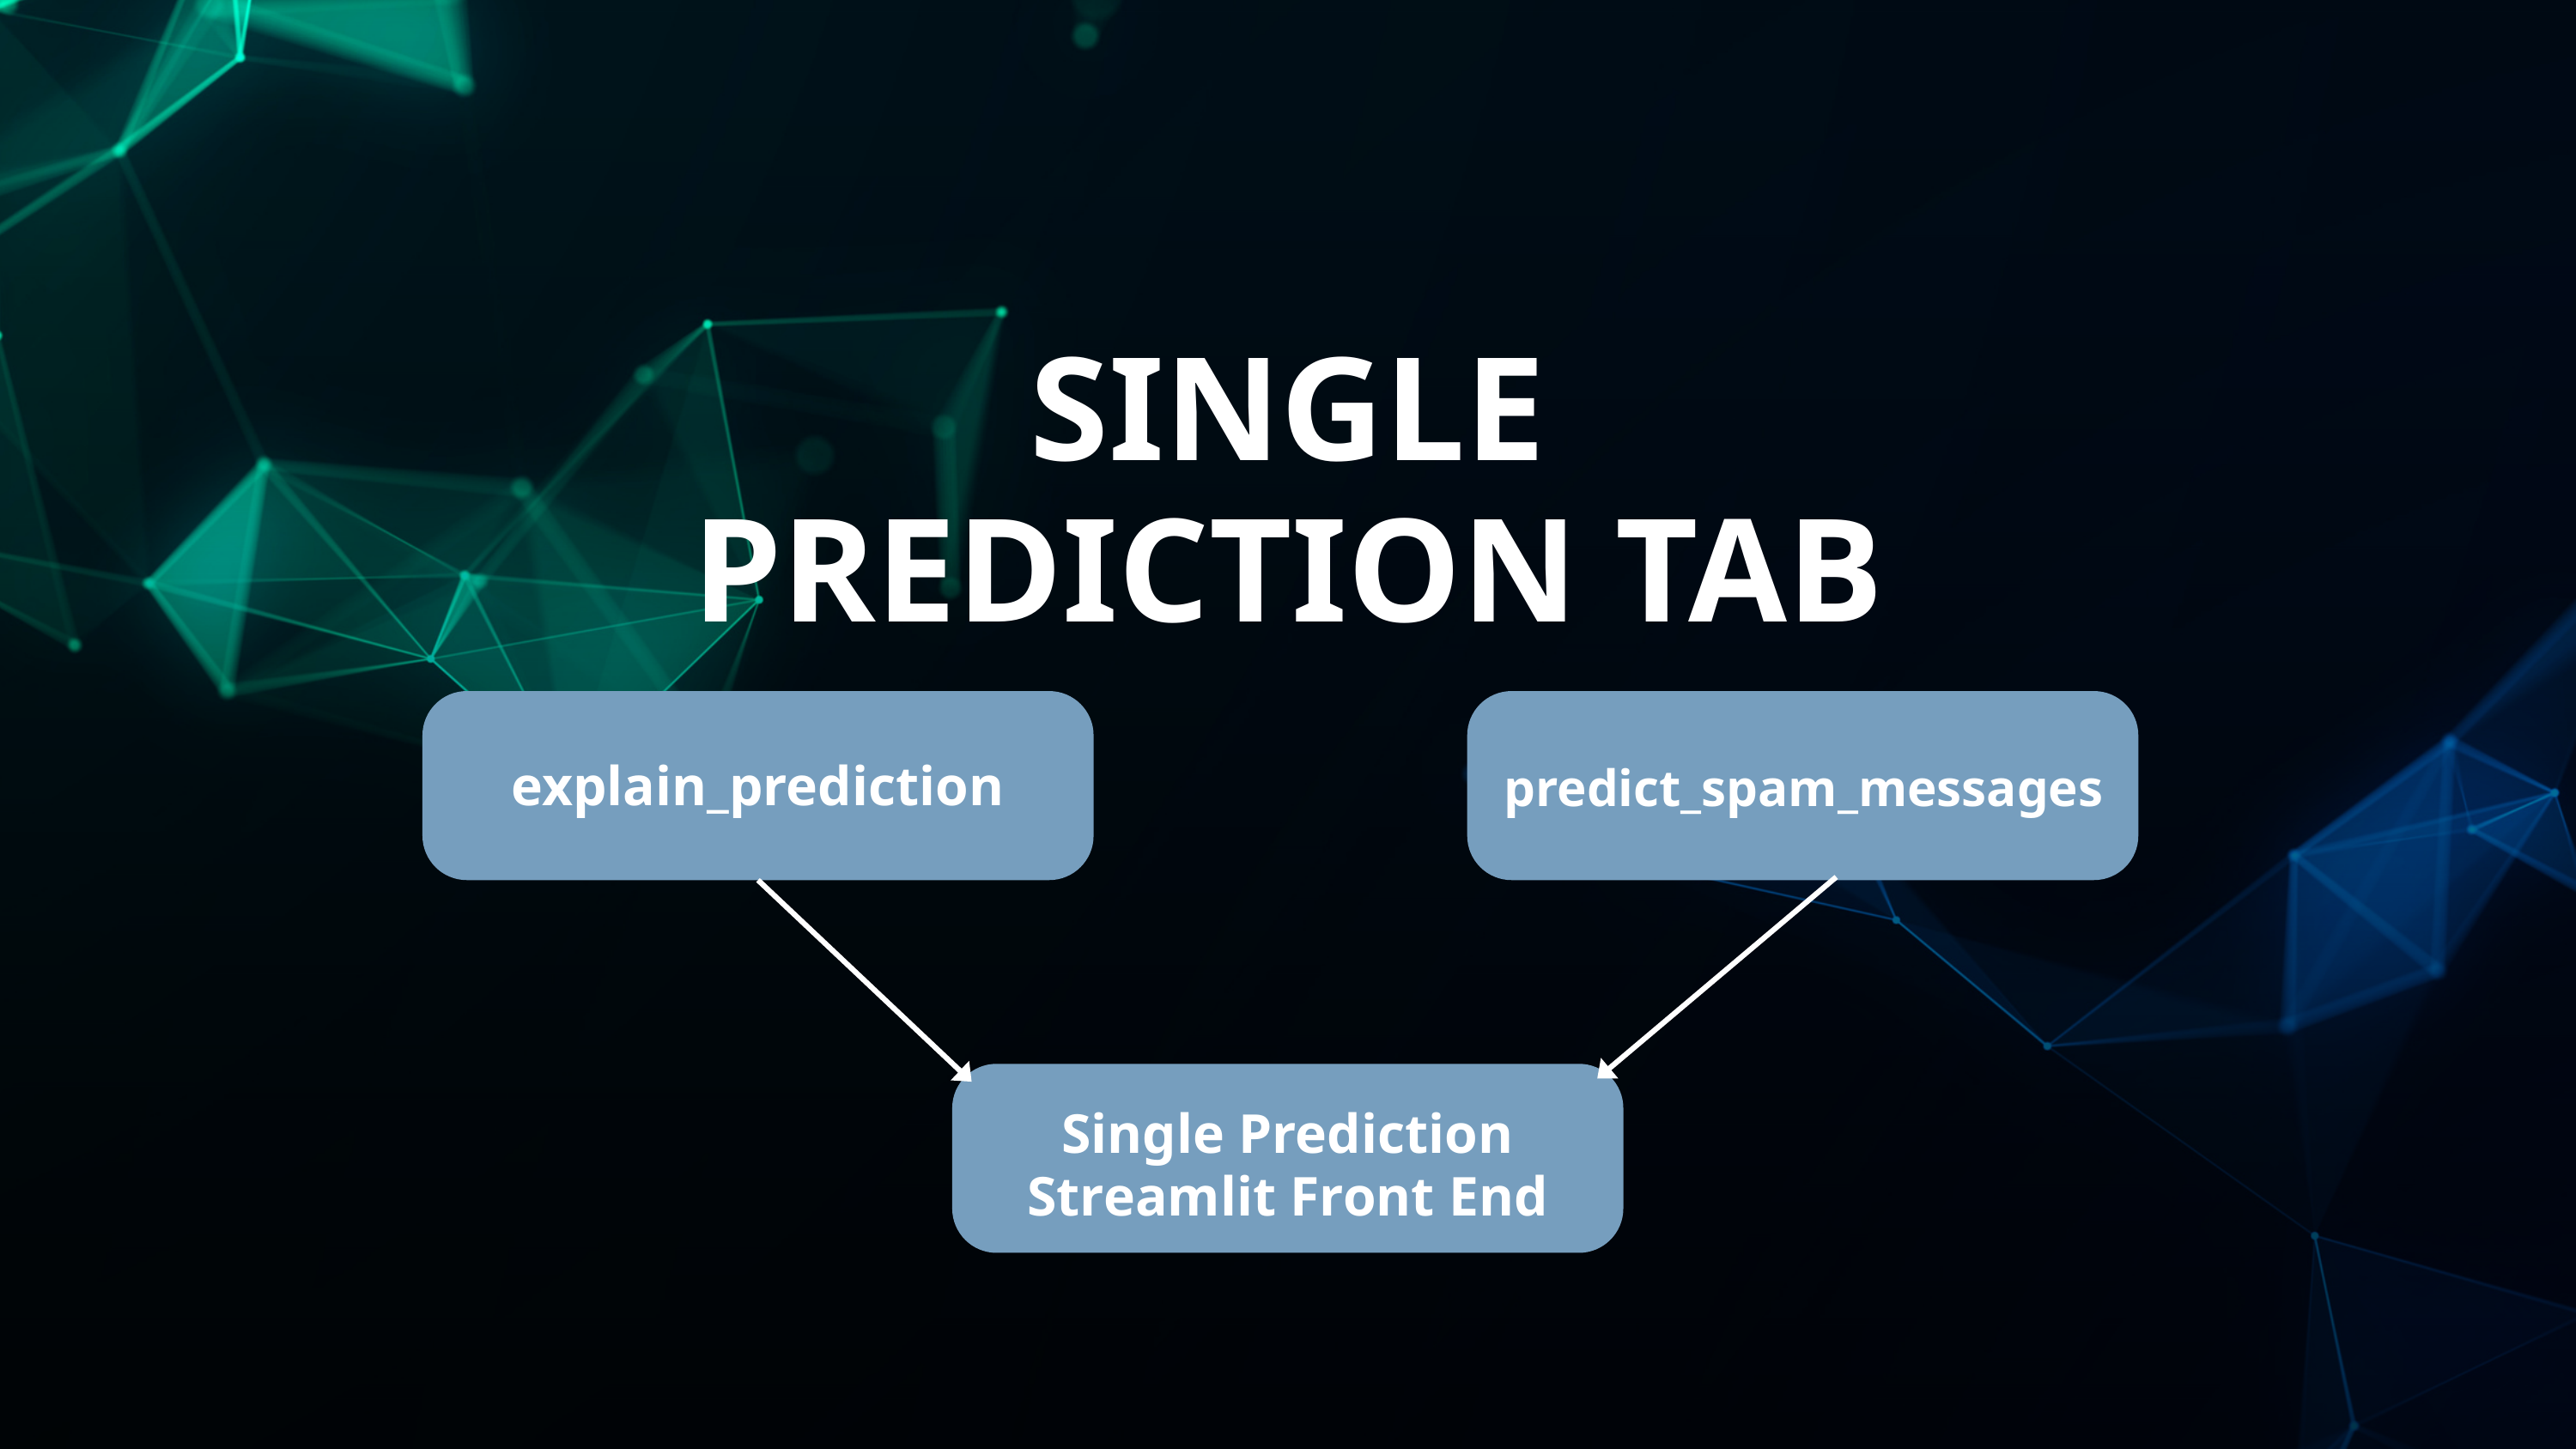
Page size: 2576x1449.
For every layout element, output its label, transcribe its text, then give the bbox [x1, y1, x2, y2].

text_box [951, 1064, 1624, 1253]
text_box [422, 690, 1094, 881]
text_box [1467, 690, 2139, 881]
text_box [0, 0, 2576, 1449]
text_box SINGLE PREDICTION TAB [595, 327, 1981, 652]
